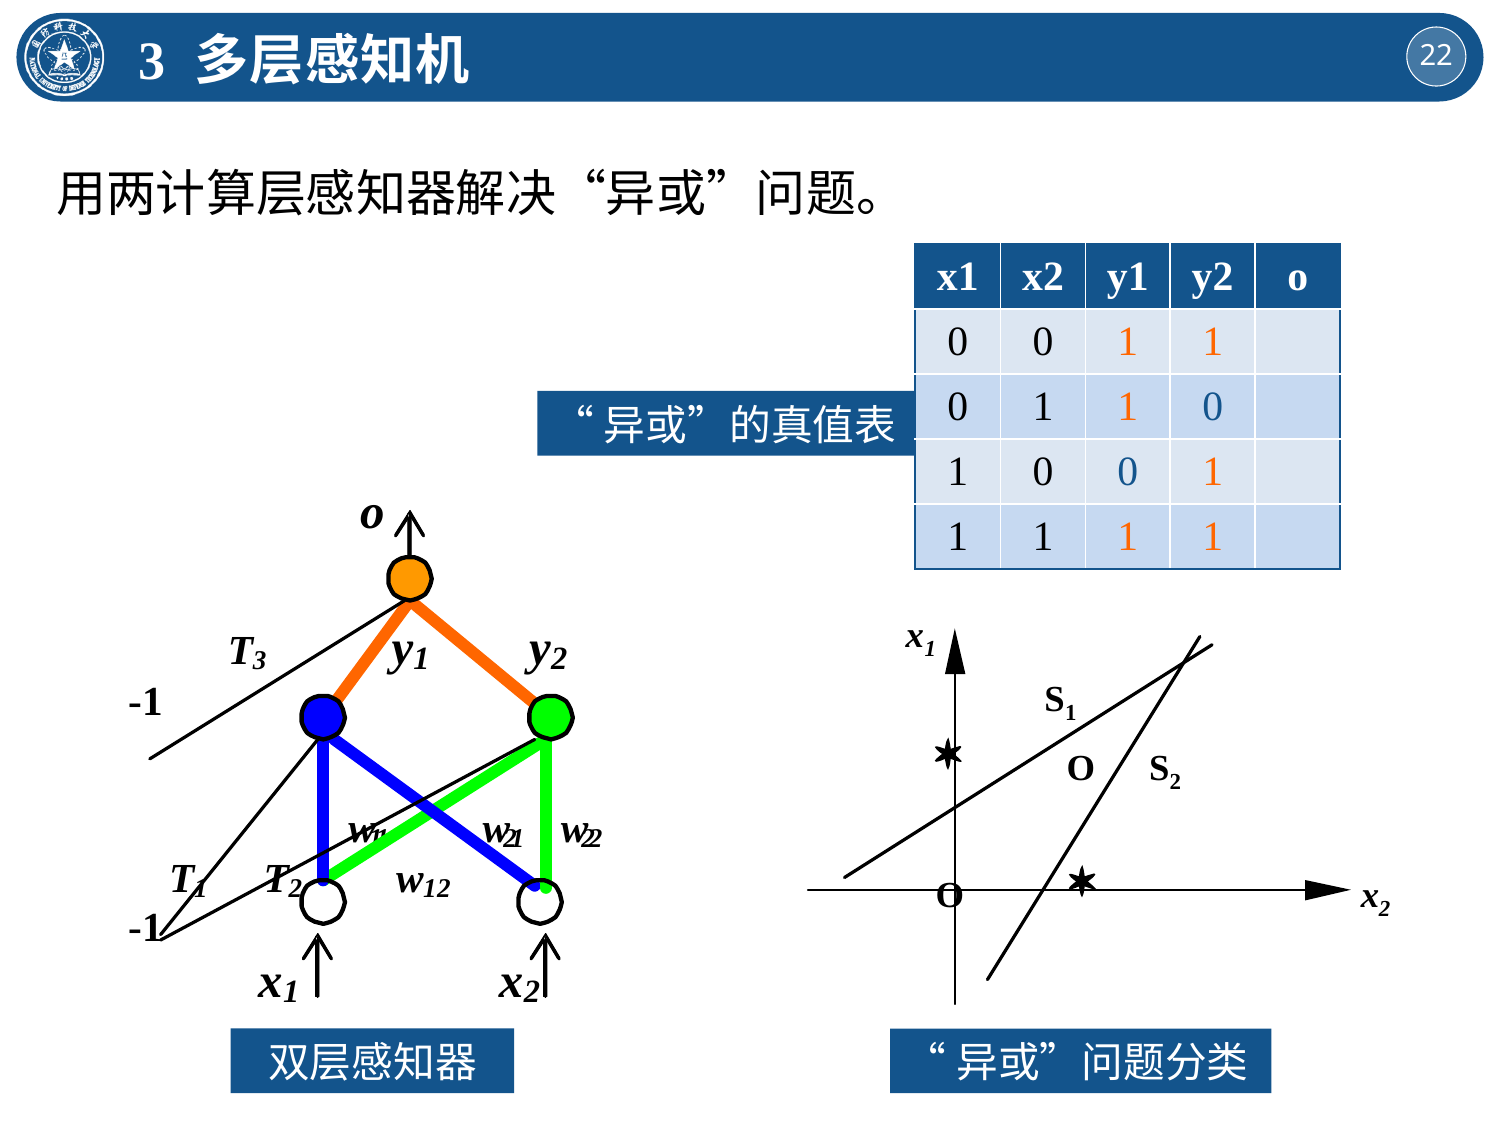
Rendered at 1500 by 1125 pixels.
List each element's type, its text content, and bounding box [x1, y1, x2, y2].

table_header x1 [916, 245, 1000, 308]
table_cell 0 [1001, 310, 1085, 373]
table_cell 1 [1086, 505, 1169, 568]
text_box “异或”的真值表 [537, 390, 914, 456]
table_cell [1256, 440, 1339, 503]
table_cell 1 [916, 505, 1000, 568]
table_cell [1256, 505, 1339, 568]
table_header y1 [1086, 245, 1169, 308]
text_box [737, 603, 1424, 1094]
table_header y2 [1171, 245, 1254, 308]
table_cell [1256, 310, 1339, 373]
table_cell 0 [1086, 440, 1169, 503]
table_cell [1256, 375, 1339, 438]
table_cell 1 [1001, 375, 1085, 438]
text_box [127, 480, 618, 1095]
table_cell 1 [1171, 310, 1254, 373]
table_header x2 [1001, 245, 1085, 308]
table_cell 1 [1086, 310, 1169, 373]
table_cell 0 [1171, 375, 1254, 438]
table_cell 0 [1001, 440, 1085, 503]
table_cell 1 [916, 440, 1000, 503]
table_cell 1 [1171, 505, 1254, 568]
picture [16, 9, 111, 104]
table_cell 1 [1171, 440, 1254, 503]
table_cell 1 [1001, 505, 1085, 568]
table_cell 0 [916, 375, 1000, 438]
text_box 用两计算层感知器解决“异或”问题。 [41, 123, 1034, 229]
table_cell 0 [916, 310, 1000, 373]
text_box 3 多层感知机 [123, 17, 744, 98]
table_cell 1 [1086, 375, 1169, 438]
table_header o [1256, 245, 1339, 308]
